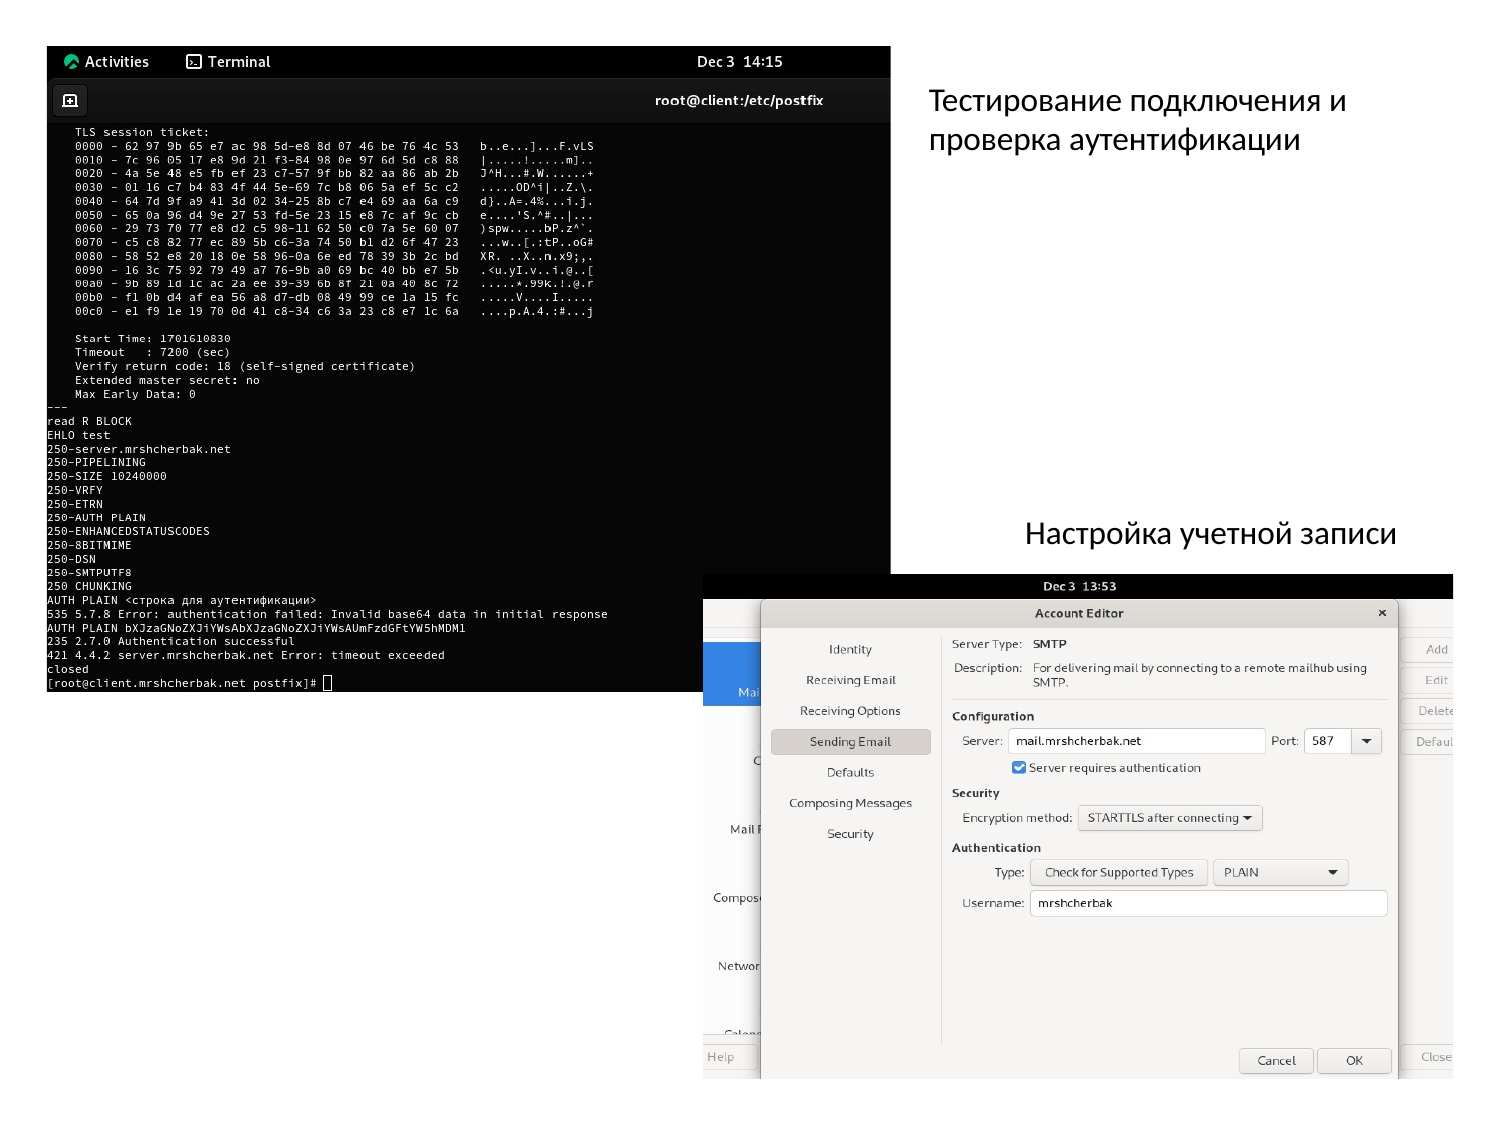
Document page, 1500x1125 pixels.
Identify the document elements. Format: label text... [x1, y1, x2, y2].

picture [46, 46, 1454, 1079]
text_box Настройка учетной записи [1010, 503, 1413, 559]
text_box Тестирование подключения и проверка аутентификации [913, 70, 1453, 165]
